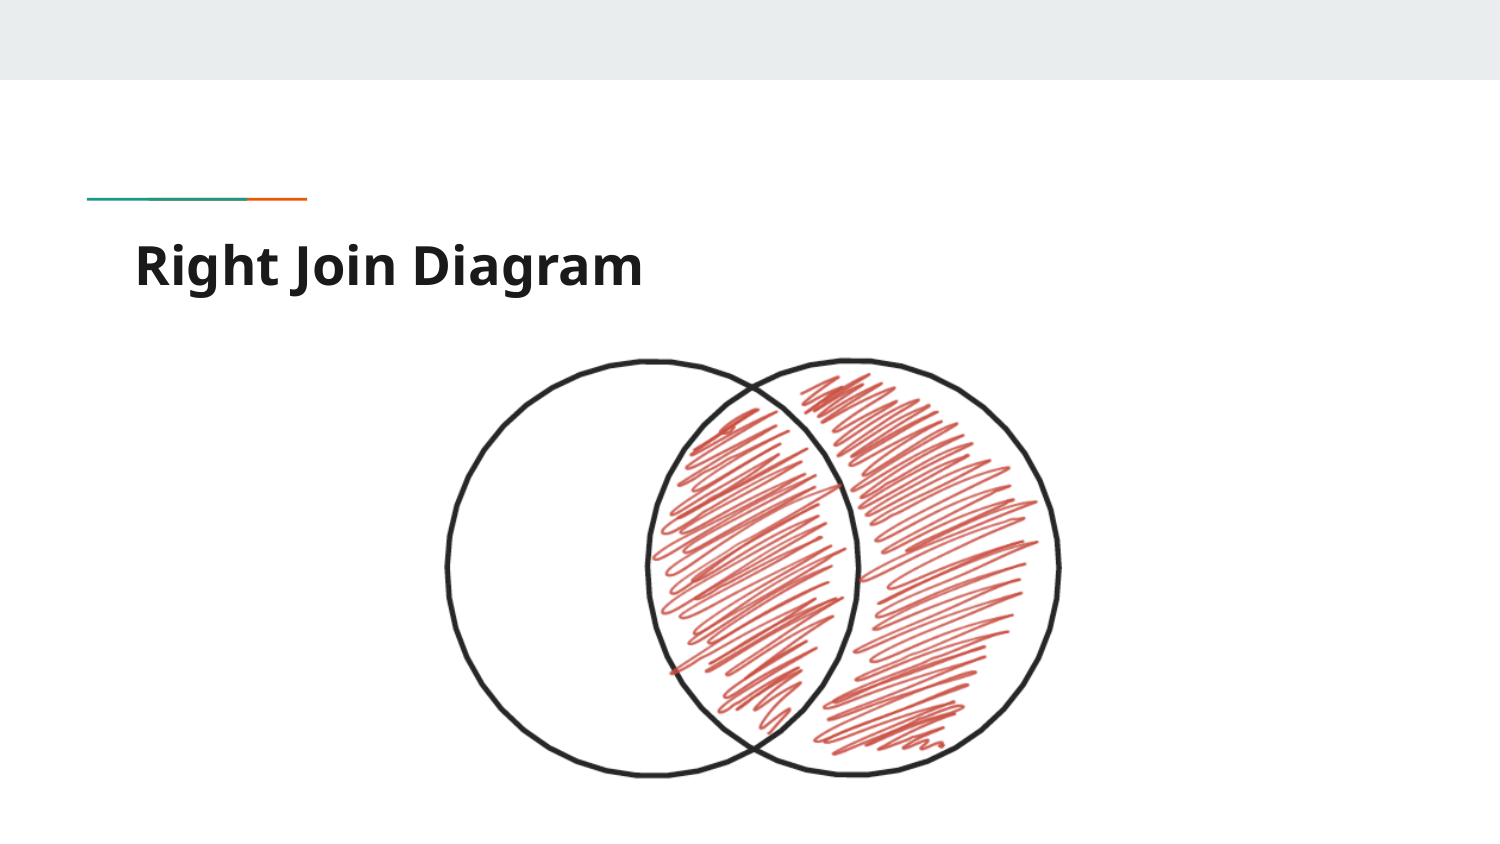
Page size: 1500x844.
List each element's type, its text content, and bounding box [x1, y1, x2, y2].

picture [399, 328, 1101, 819]
title Right Join Diagram [119, 216, 1381, 305]
